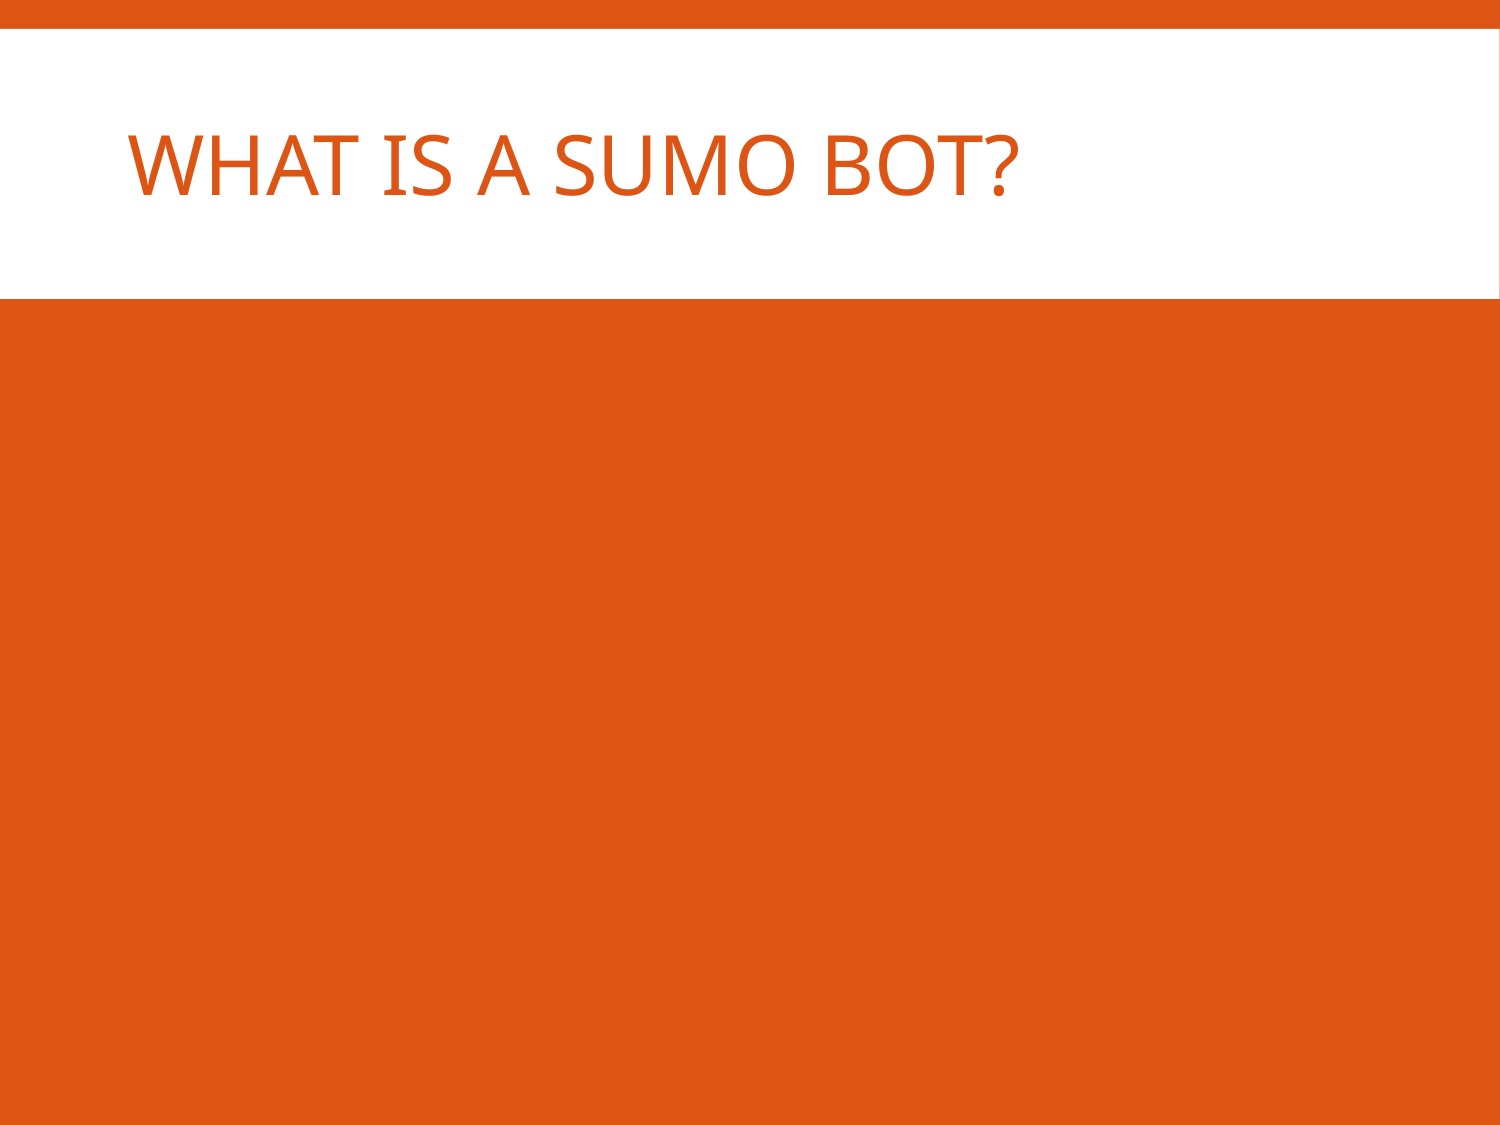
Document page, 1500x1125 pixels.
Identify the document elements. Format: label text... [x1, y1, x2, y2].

title What is a Sumo Bot? [112, 46, 1388, 295]
